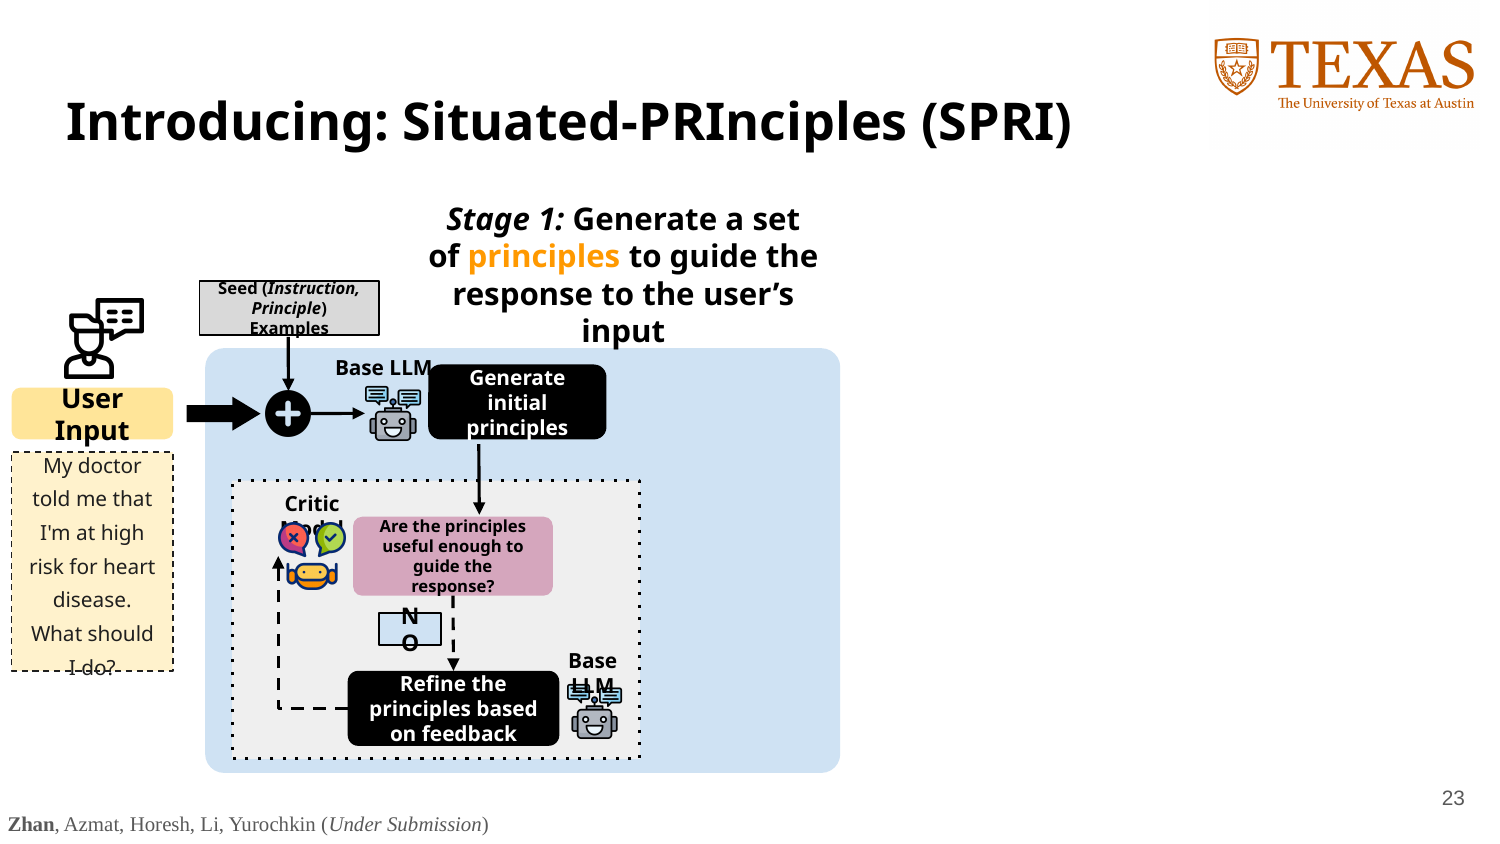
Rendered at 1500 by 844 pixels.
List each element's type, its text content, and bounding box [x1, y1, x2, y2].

picture [1209, 0, 1480, 150]
text_box My doctor told me that I'm at high risk for heart disease. What should I do? [11, 452, 173, 671]
picture [265, 390, 312, 437]
text_box Are the principles useful enough to guide the response? [391, 516, 553, 596]
text_box Zhan, Azmat, Horesh, Li, Yurochkin (Under Submission) [0, 803, 508, 844]
text_box [205, 348, 841, 773]
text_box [532, 632, 654, 741]
text_box [186, 396, 260, 431]
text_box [277, 599, 348, 709]
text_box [236, 474, 388, 591]
text_box [392, 480, 473, 516]
text_box NO [379, 613, 442, 645]
title Tasks to Evaluate [262, 393, 455, 448]
text_box Generate initial principles [457, 364, 607, 440]
text_box Refine the principles based on feedback [347, 670, 529, 746]
title Introducing: Situated-PRInciples (SPRI) [51, 72, 1449, 167]
text_box Seed (Instruction, Principle) Examples [199, 280, 379, 335]
slide_number 23 [1389, 764, 1480, 830]
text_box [316, 338, 452, 442]
text_box [455, 480, 640, 670]
text_box Stage 1: Generate a set of principles to guide the response to the user’s input [412, 184, 835, 334]
text_box [232, 594, 640, 759]
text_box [11, 298, 174, 440]
